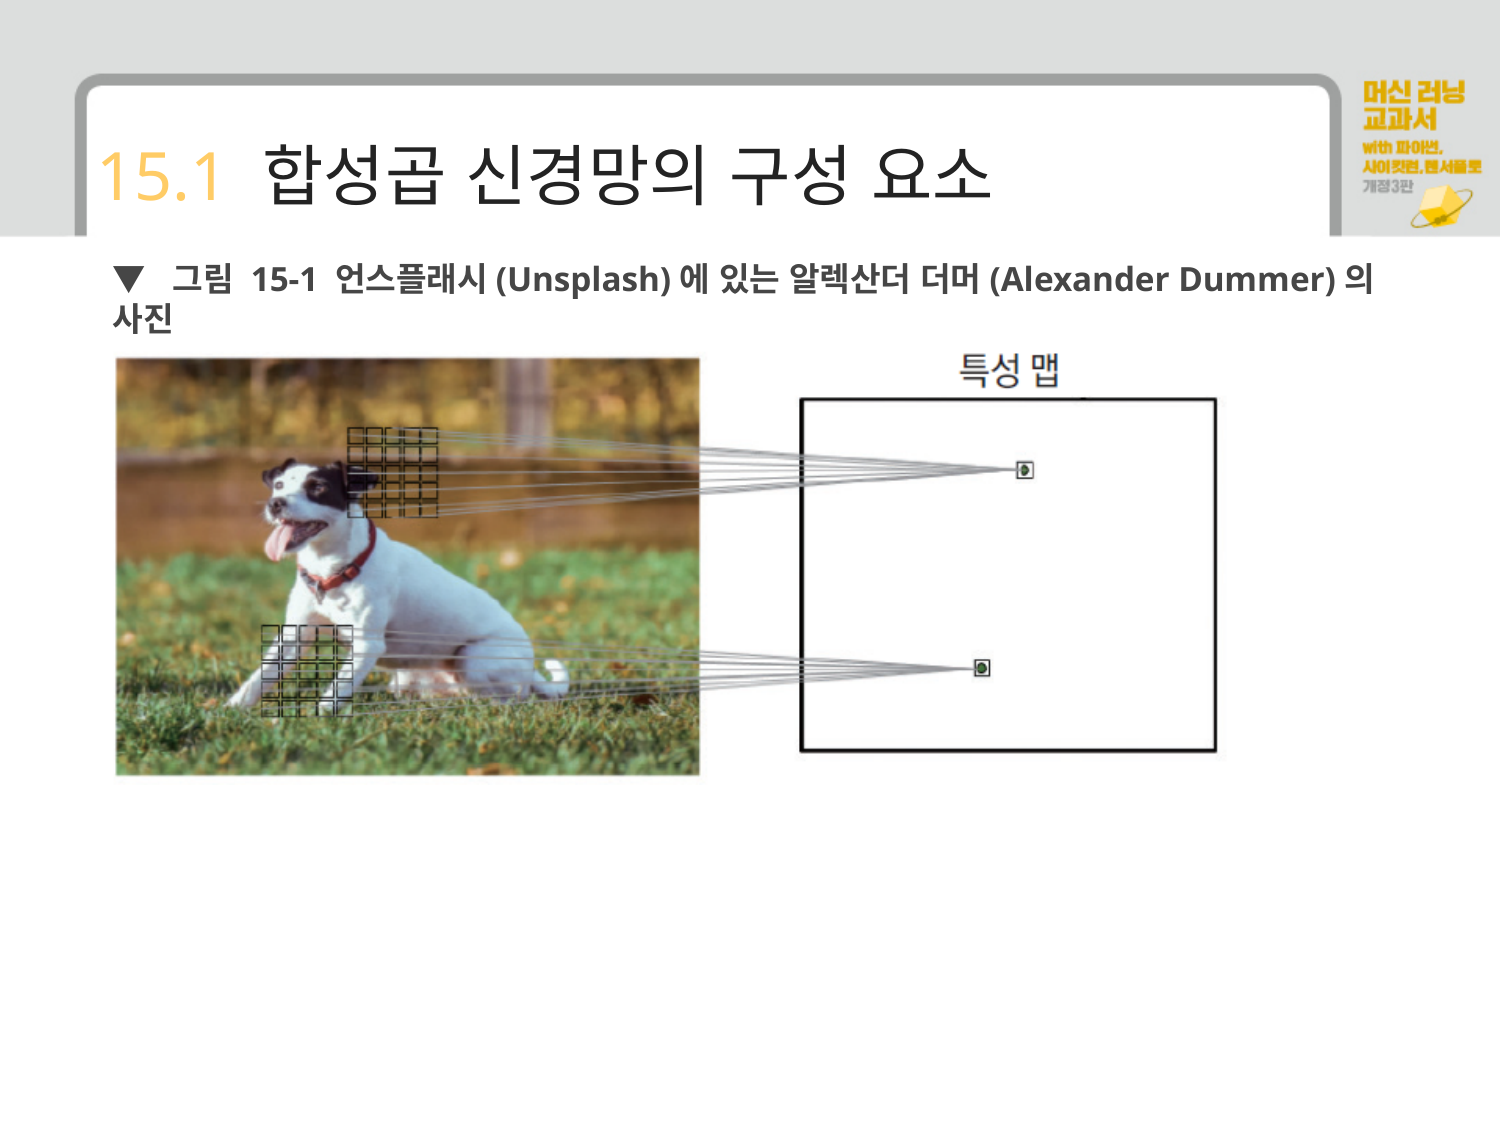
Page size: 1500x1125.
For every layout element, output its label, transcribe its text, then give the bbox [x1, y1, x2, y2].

title 15.1 합성곱 신경망의 구성 요소 [81, 90, 1412, 222]
picture [0, 0, 1500, 1125]
text_box ▼ 그림 15-1 언스플래시(Unsplash)에 있는 알렉산더 더머(Alexander Dummer)의 사진 [97, 251, 1424, 317]
